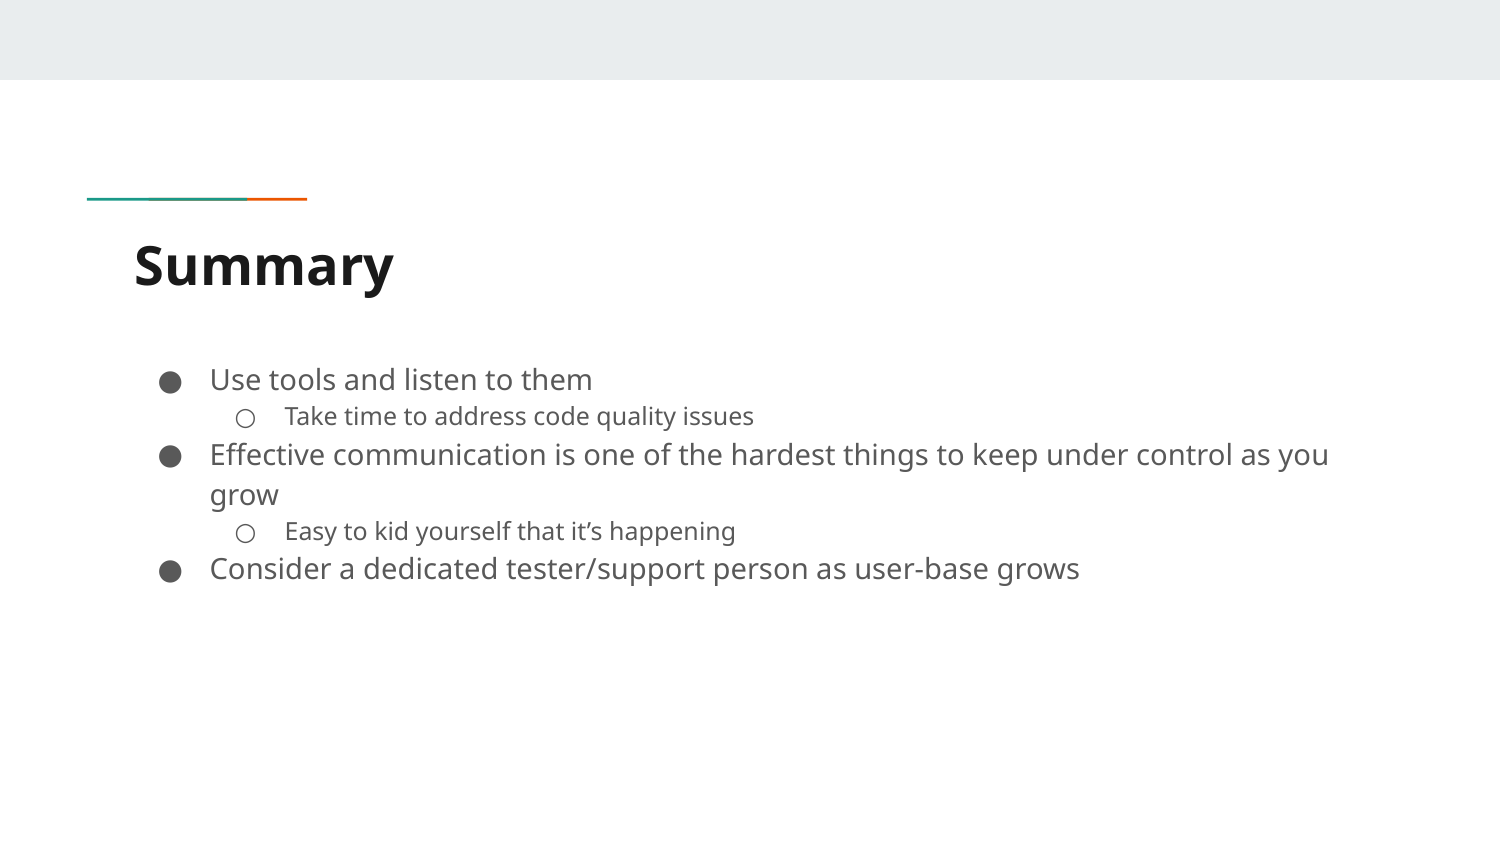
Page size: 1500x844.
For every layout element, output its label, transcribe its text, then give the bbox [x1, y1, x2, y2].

title Summary [119, 216, 1381, 305]
list Use tools and listen to them Take time to address code quality issues Effective communication is one of the hardest things to keep under control as you grow Easy to kid yourself that it’s happening Consider a dedicated tester/support person as user-base grows [119, 341, 1381, 712]
